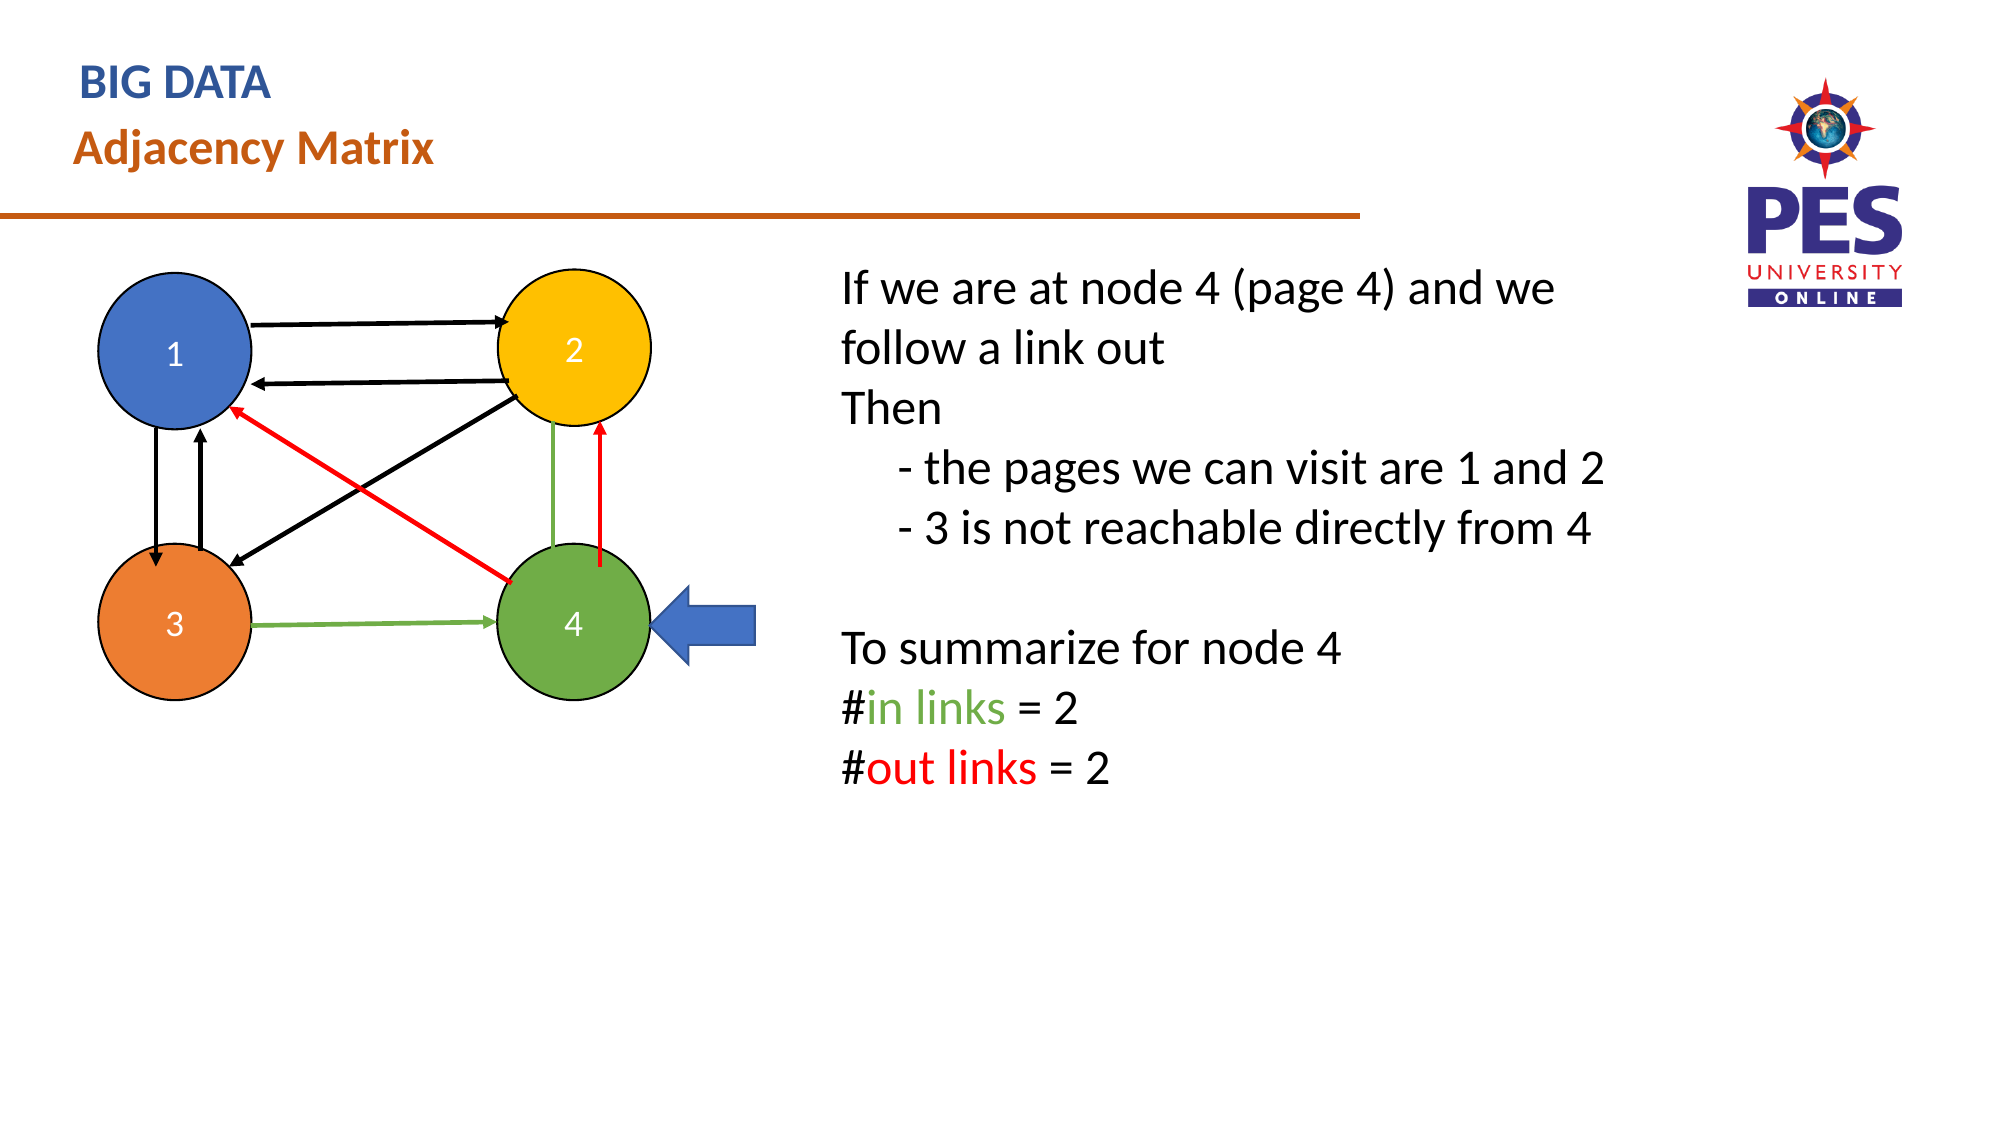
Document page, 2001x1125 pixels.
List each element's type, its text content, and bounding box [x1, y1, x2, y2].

text_box [651, 584, 756, 667]
text_box If we are at node 4 (page 4) and we follow a link out Then - the pages we can visit are 1 and 2 - 3 is not reachable directly from 4 To summarize for node 4 #in links = 2 #out links = 2 [826, 246, 1698, 907]
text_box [98, 269, 651, 701]
text_box BIG DATA [64, 41, 1295, 117]
picture [1748, 76, 1902, 307]
text_box Adjacency Matrix [58, 106, 1371, 182]
